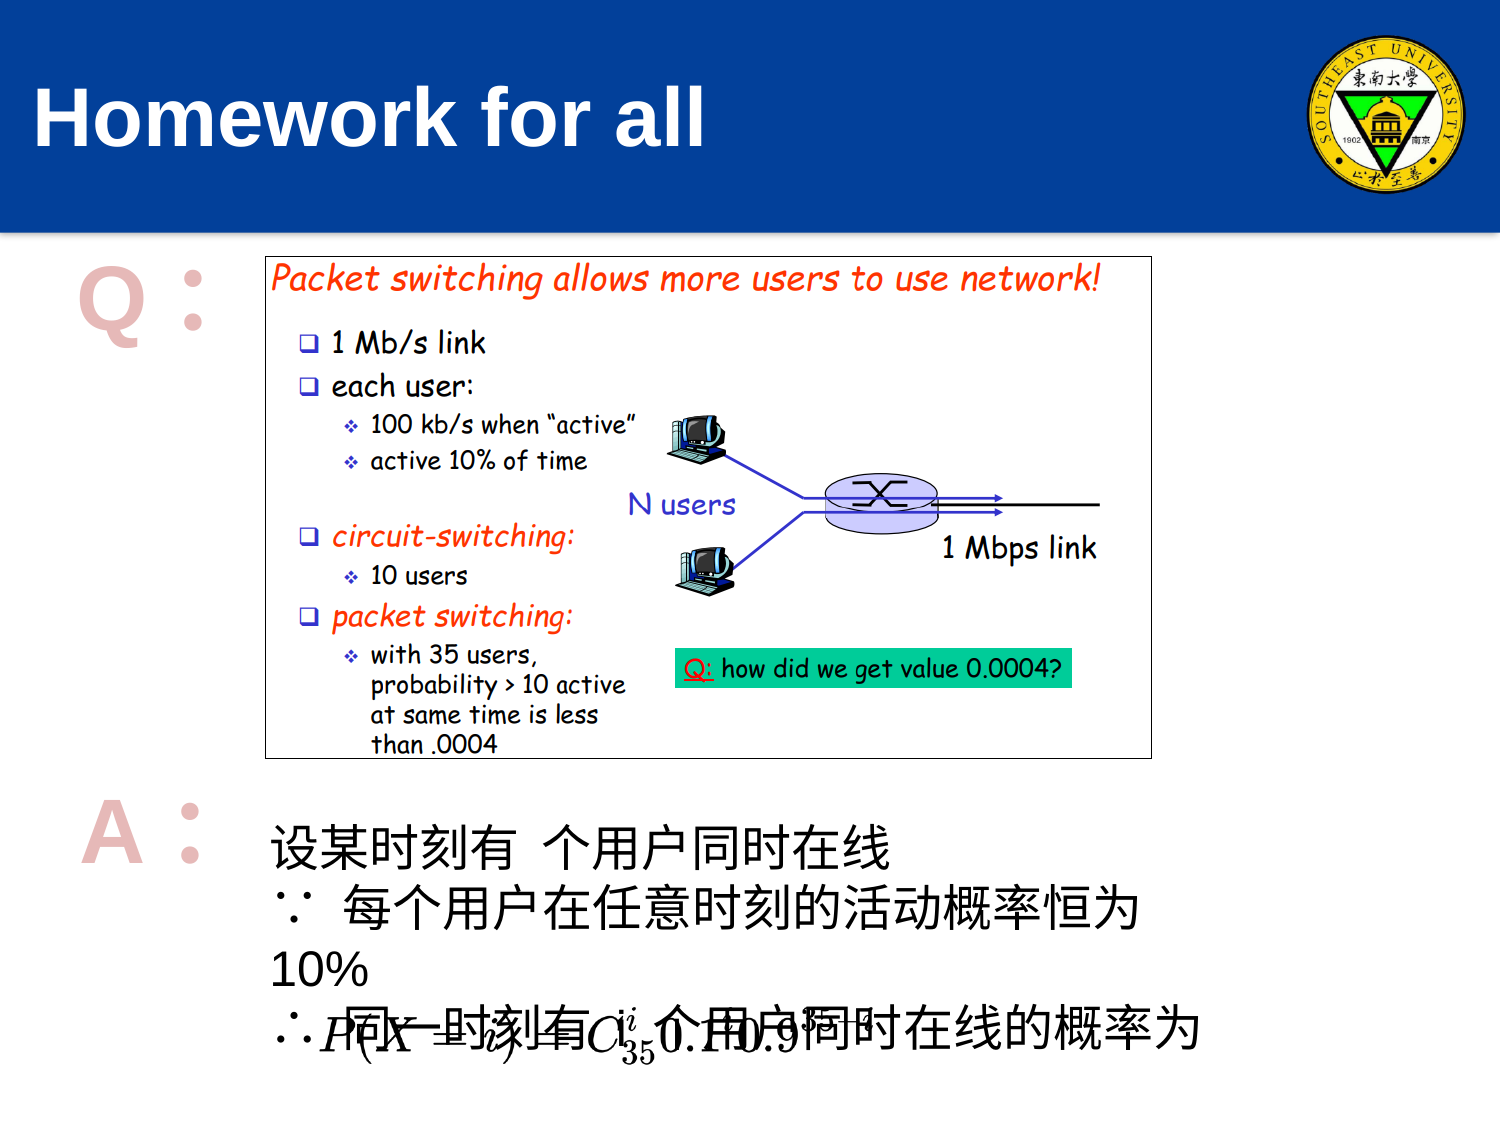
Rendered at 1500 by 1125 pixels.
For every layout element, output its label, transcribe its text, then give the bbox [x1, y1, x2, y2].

picture [312, 999, 880, 1072]
picture [265, 255, 1152, 760]
picture [1304, 32, 1467, 195]
title Homework for all [17, 19, 1368, 207]
text_box A： [53, 764, 286, 890]
text_box Q： [53, 231, 286, 357]
